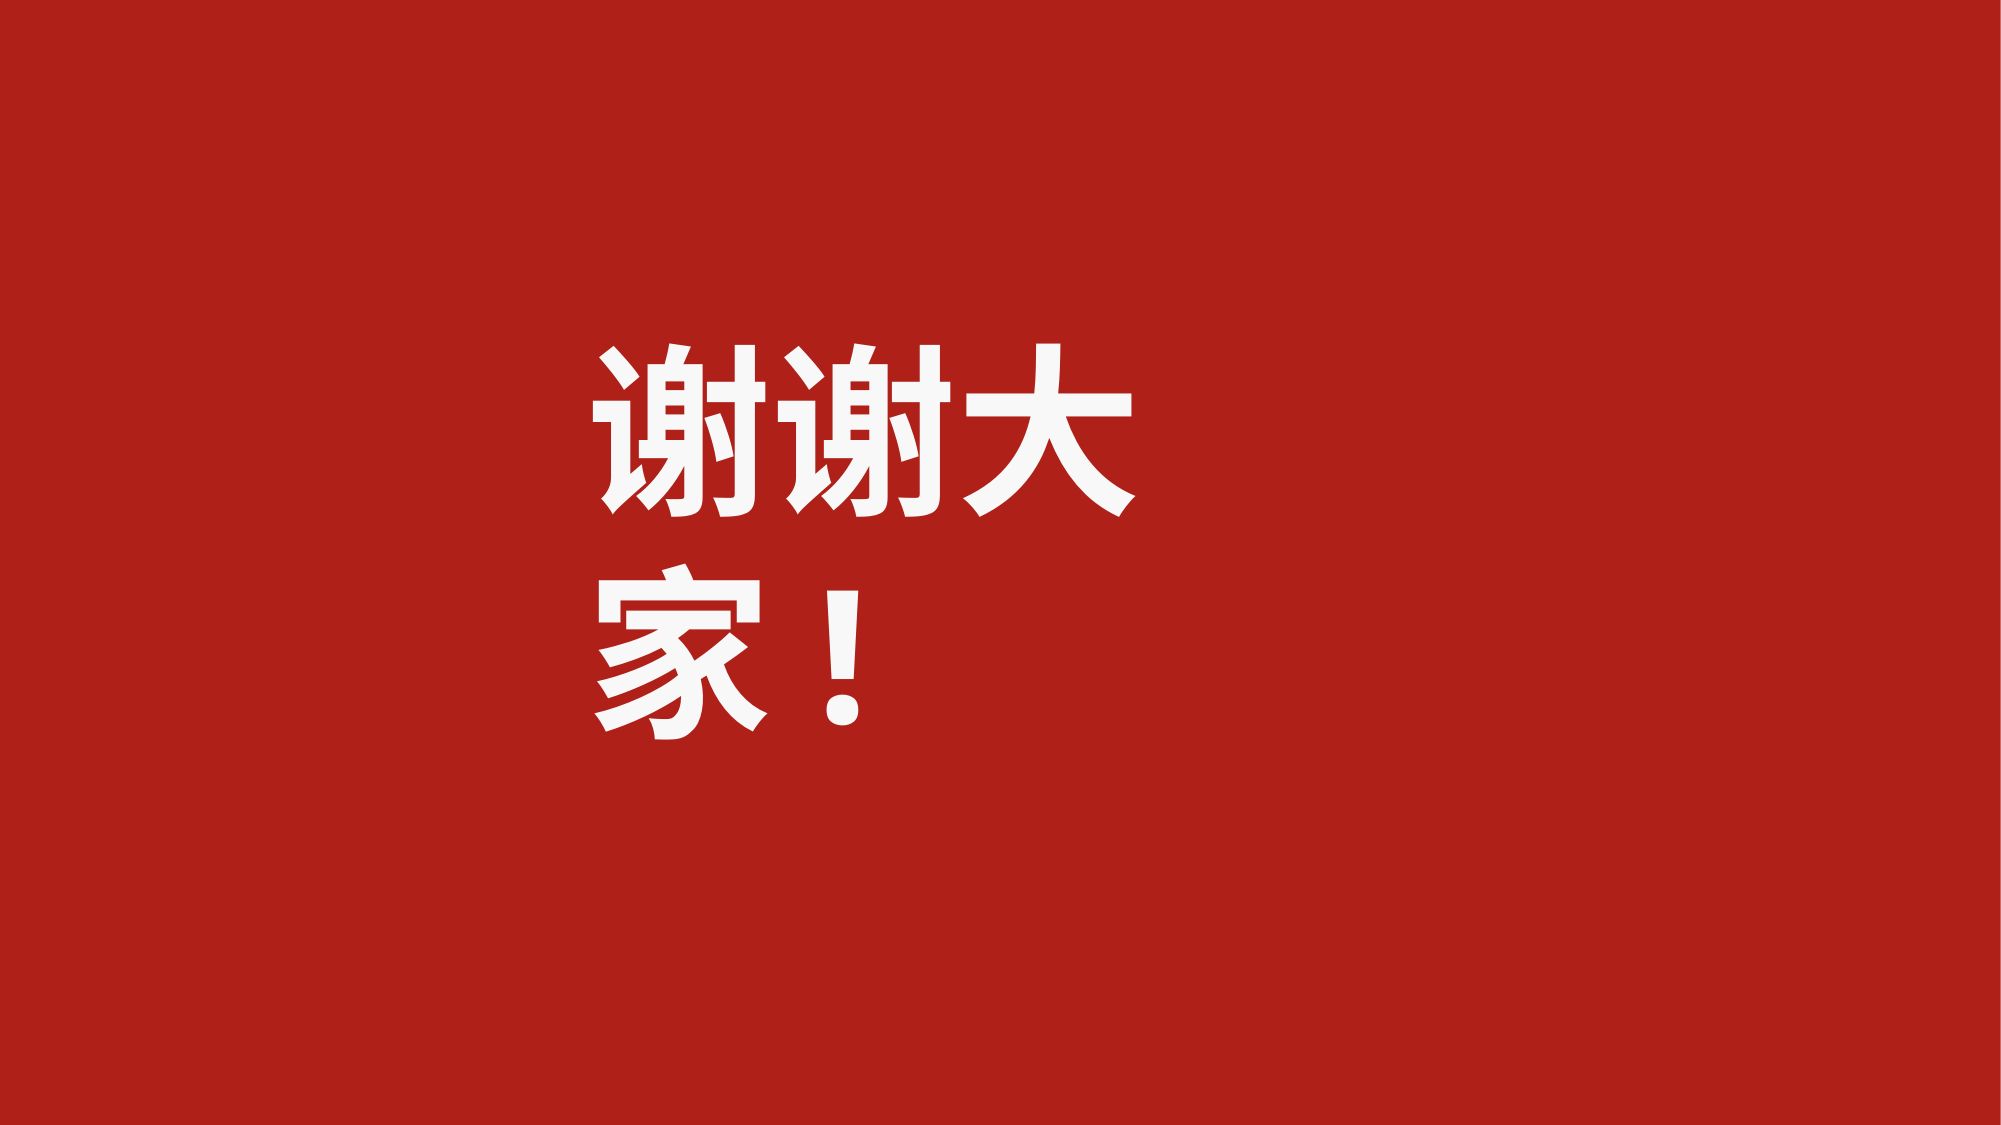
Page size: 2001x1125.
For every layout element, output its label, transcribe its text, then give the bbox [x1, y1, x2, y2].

title 谢谢大家! [571, 458, 1377, 618]
